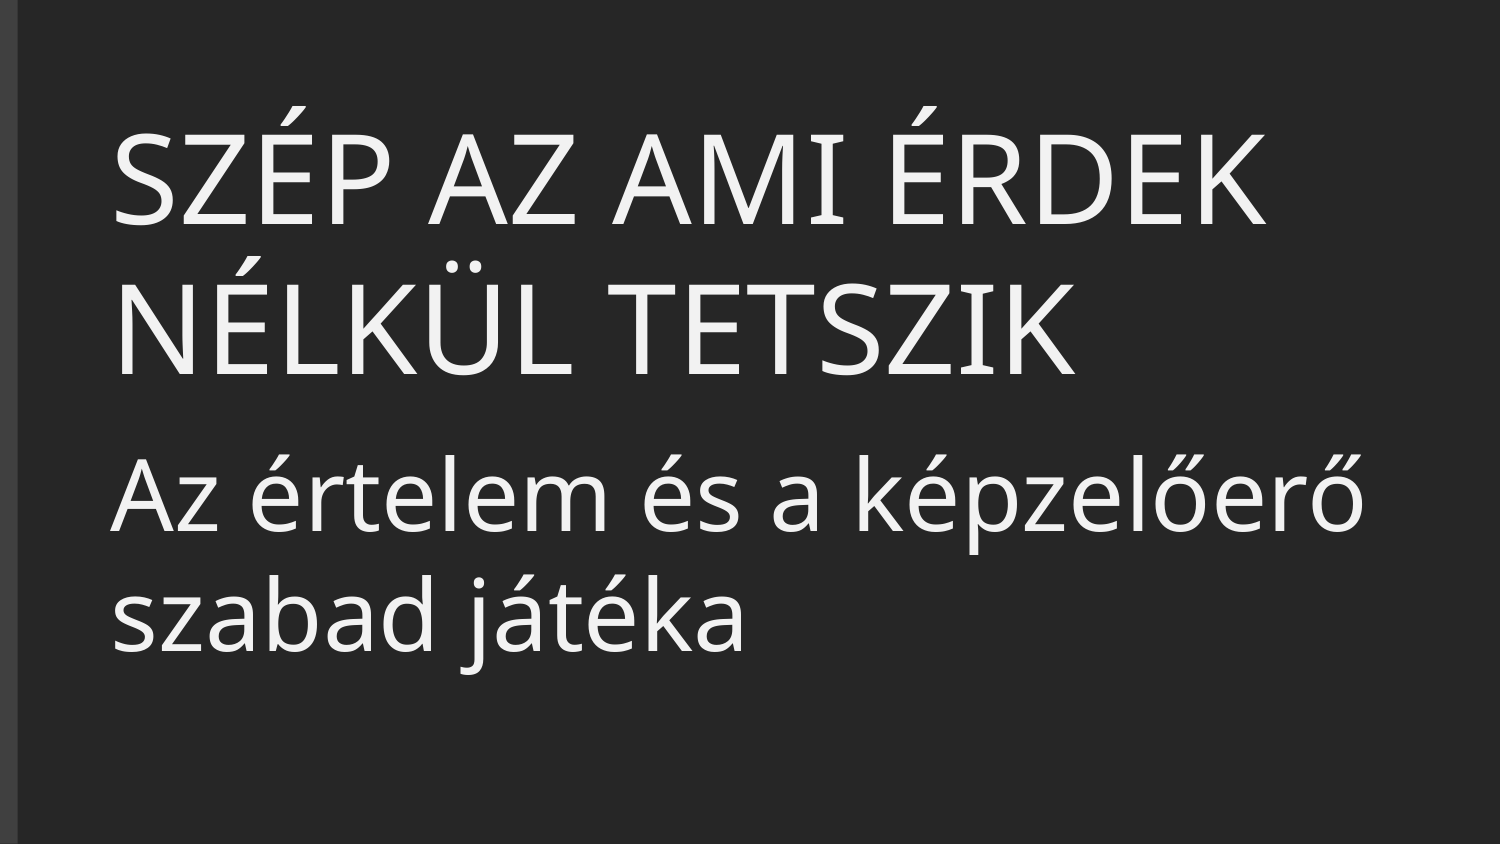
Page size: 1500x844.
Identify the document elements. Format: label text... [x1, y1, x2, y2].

text_box Az értelem és a képzelőerő szabad játéka [96, 424, 1471, 679]
text_box SZÉP AZ AMI ÉRDEK NÉLKÜL TETSZIK [96, 91, 1431, 407]
